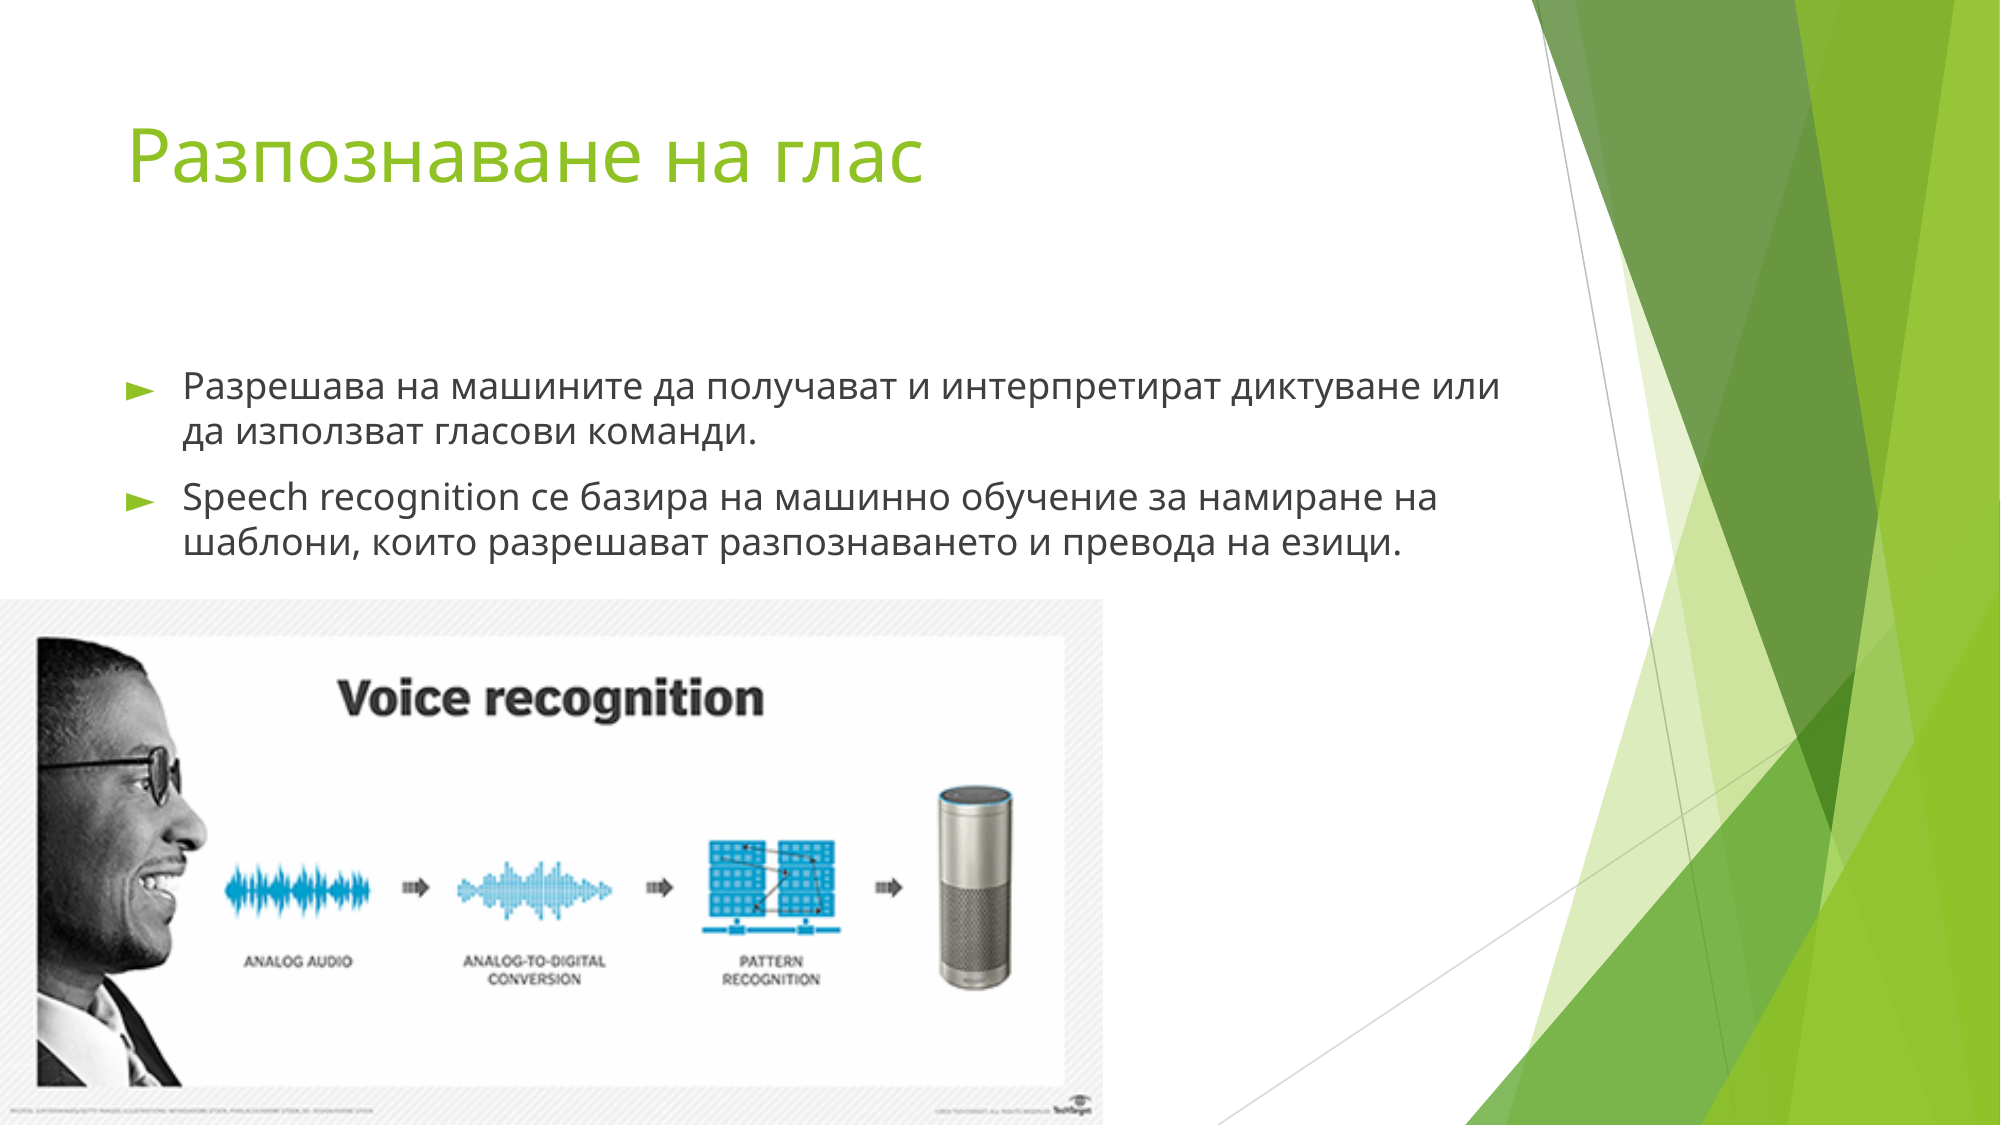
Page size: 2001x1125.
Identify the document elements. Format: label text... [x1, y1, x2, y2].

picture [0, 598, 1103, 1125]
title Разпознаване на глас [111, 99, 1522, 317]
list Разрешава на машините да получават и интерпретират диктуване или да използват гласови команди. Speech recognition се базира на машинно обучение за намиране на шаблони, които разрешават разпознаването и превода на езици. [111, 354, 1522, 992]
